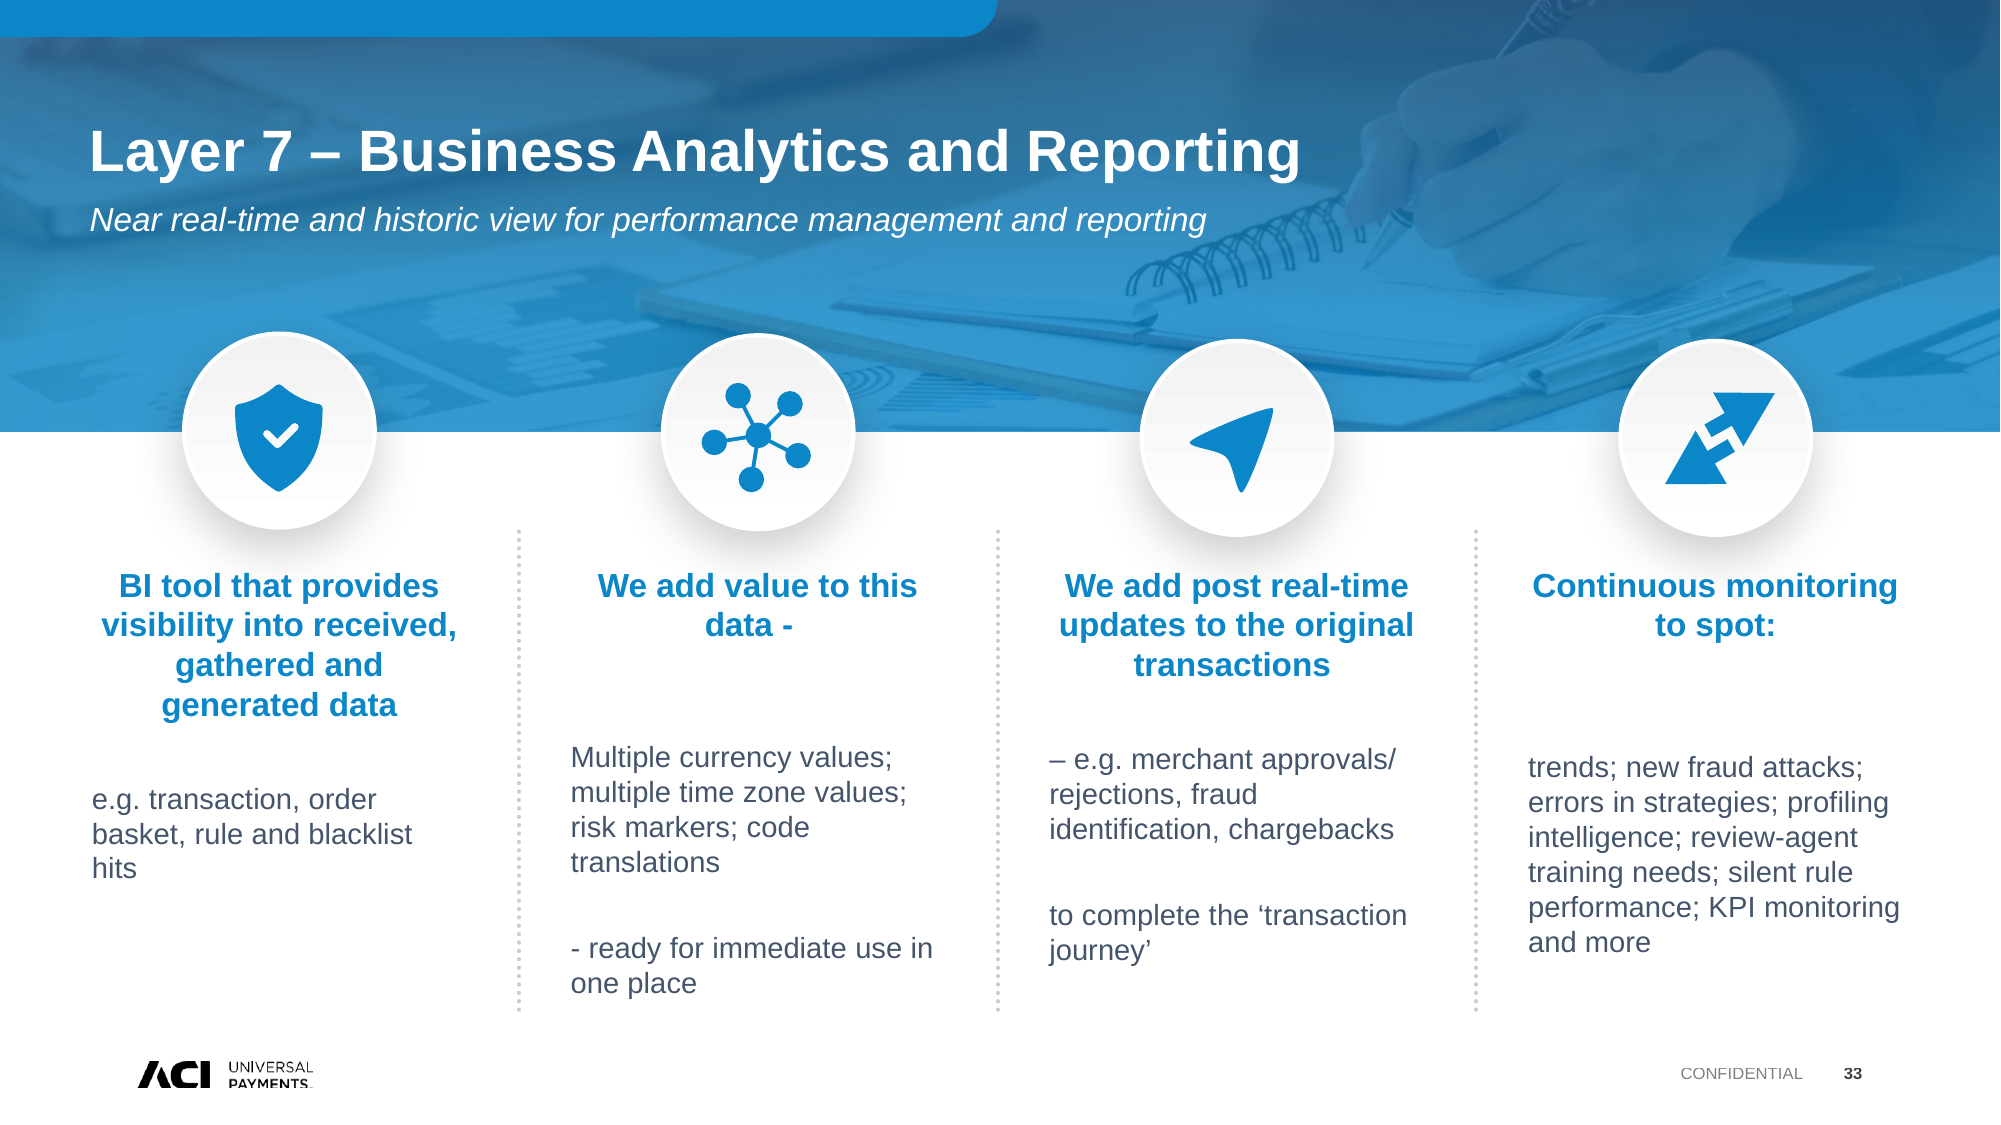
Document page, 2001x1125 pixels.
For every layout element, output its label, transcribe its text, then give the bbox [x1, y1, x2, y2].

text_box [1141, 340, 1333, 535]
text_box BI tool that provides visibility into received, gathered and generated data e.g. transaction, order basket, rule and blacklist hits [91, 563, 468, 1010]
text_box We add post real-time updates to the original transactions – e.g. merchant approvals/ rejections, fraud identification, chargebacks to complete the ‘transaction journey’ [1048, 563, 1425, 1010]
picture [0, 0, 2000, 432]
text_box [662, 335, 854, 530]
text_box Continuous monitoring to spot: trends; new fraud attacks; errors in strategies; profiling intelligence; review-agent training needs; silent rule performance; KPI monitoring and more [1527, 563, 1904, 1010]
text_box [1620, 340, 1811, 535]
text_box We add value to this data - Multiple currency values; multiple time zone values; risk markers; code translations - ready for immediate use in one place [570, 563, 947, 1010]
slide_number 33 [1804, 1058, 1863, 1088]
footer Confidential [716, 1058, 1804, 1088]
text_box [184, 333, 375, 528]
